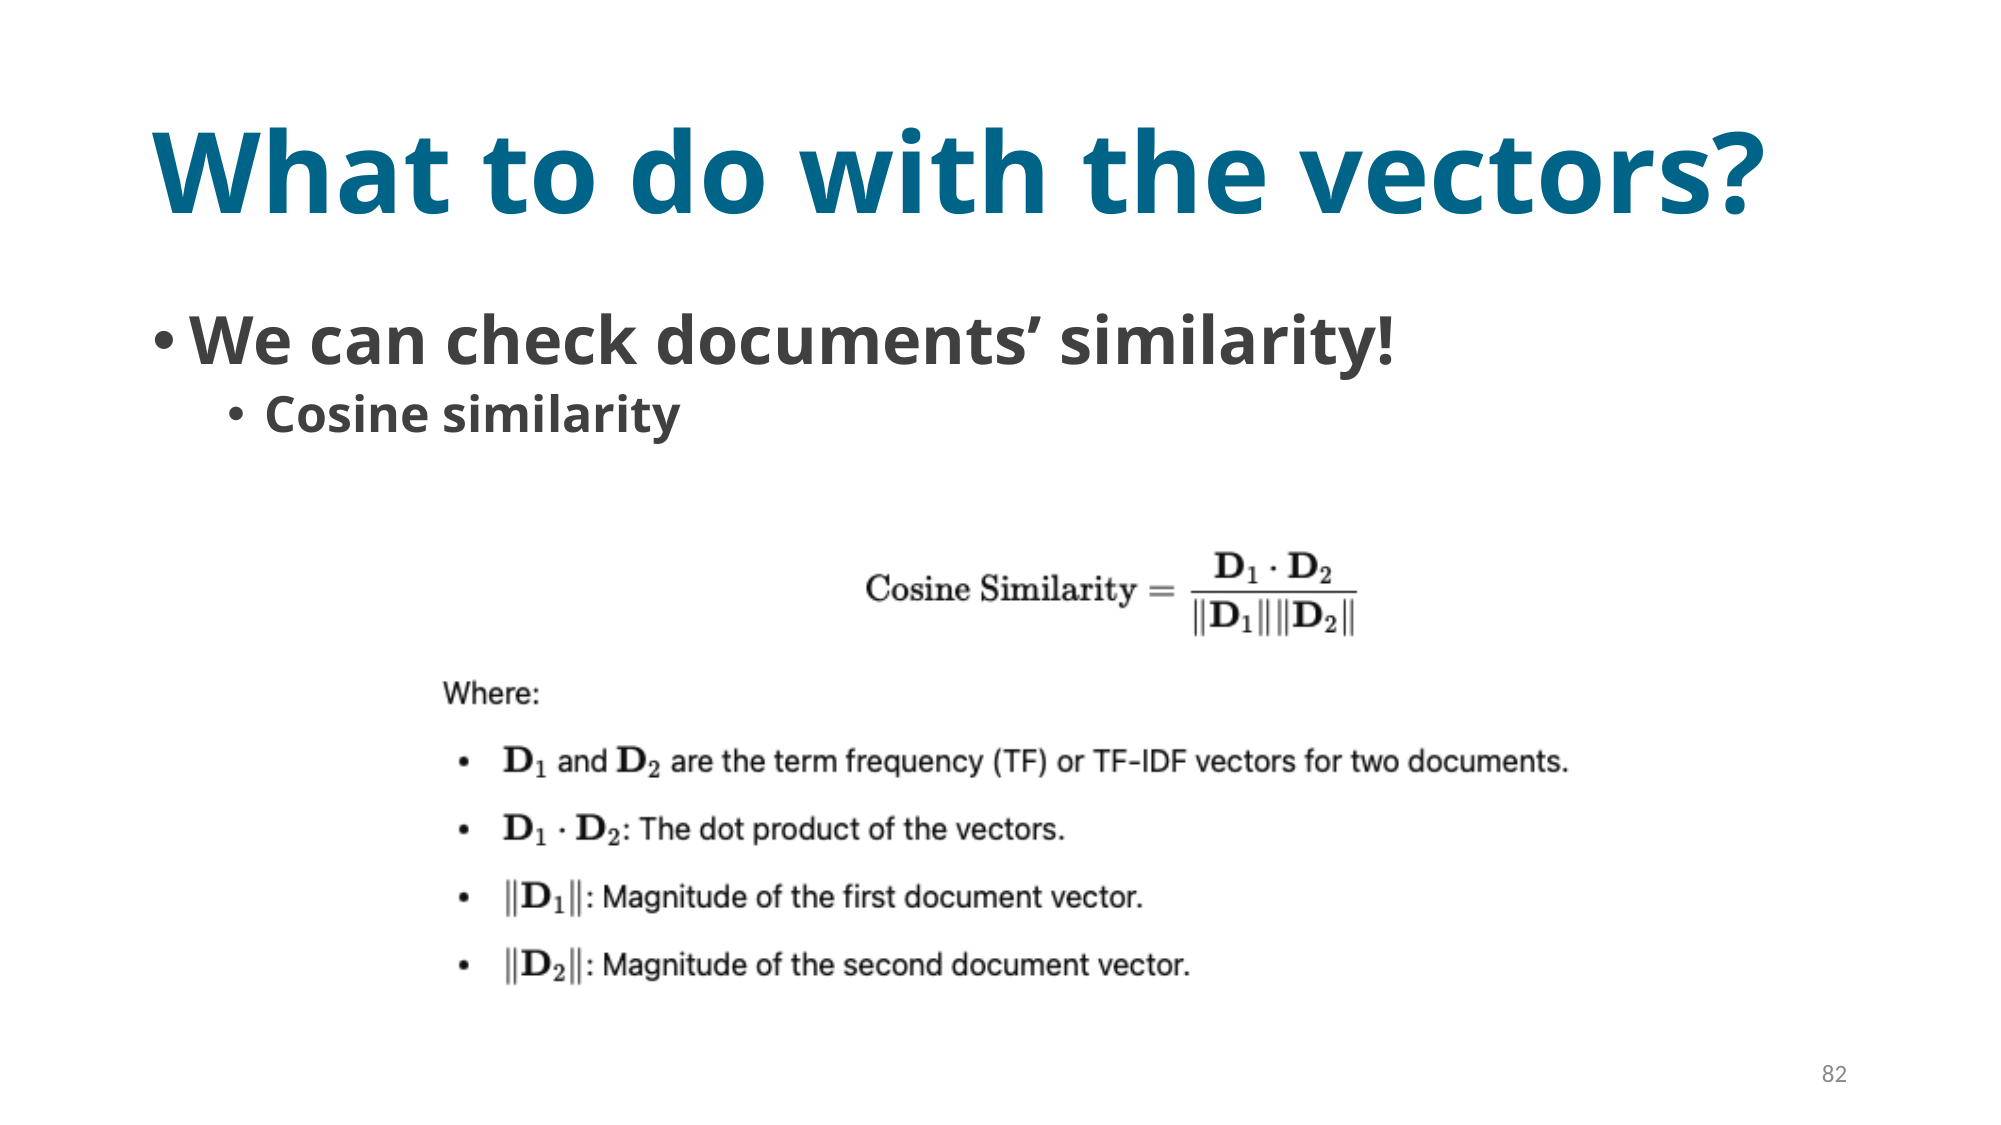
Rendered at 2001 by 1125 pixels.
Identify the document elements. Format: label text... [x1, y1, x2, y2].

list We can check documents’ similarity! Cosine similarity [137, 299, 1863, 1066]
slide_number 82 [1412, 1042, 1863, 1103]
title What to do with the vectors? [137, 59, 1863, 278]
picture [386, 533, 1614, 1006]
